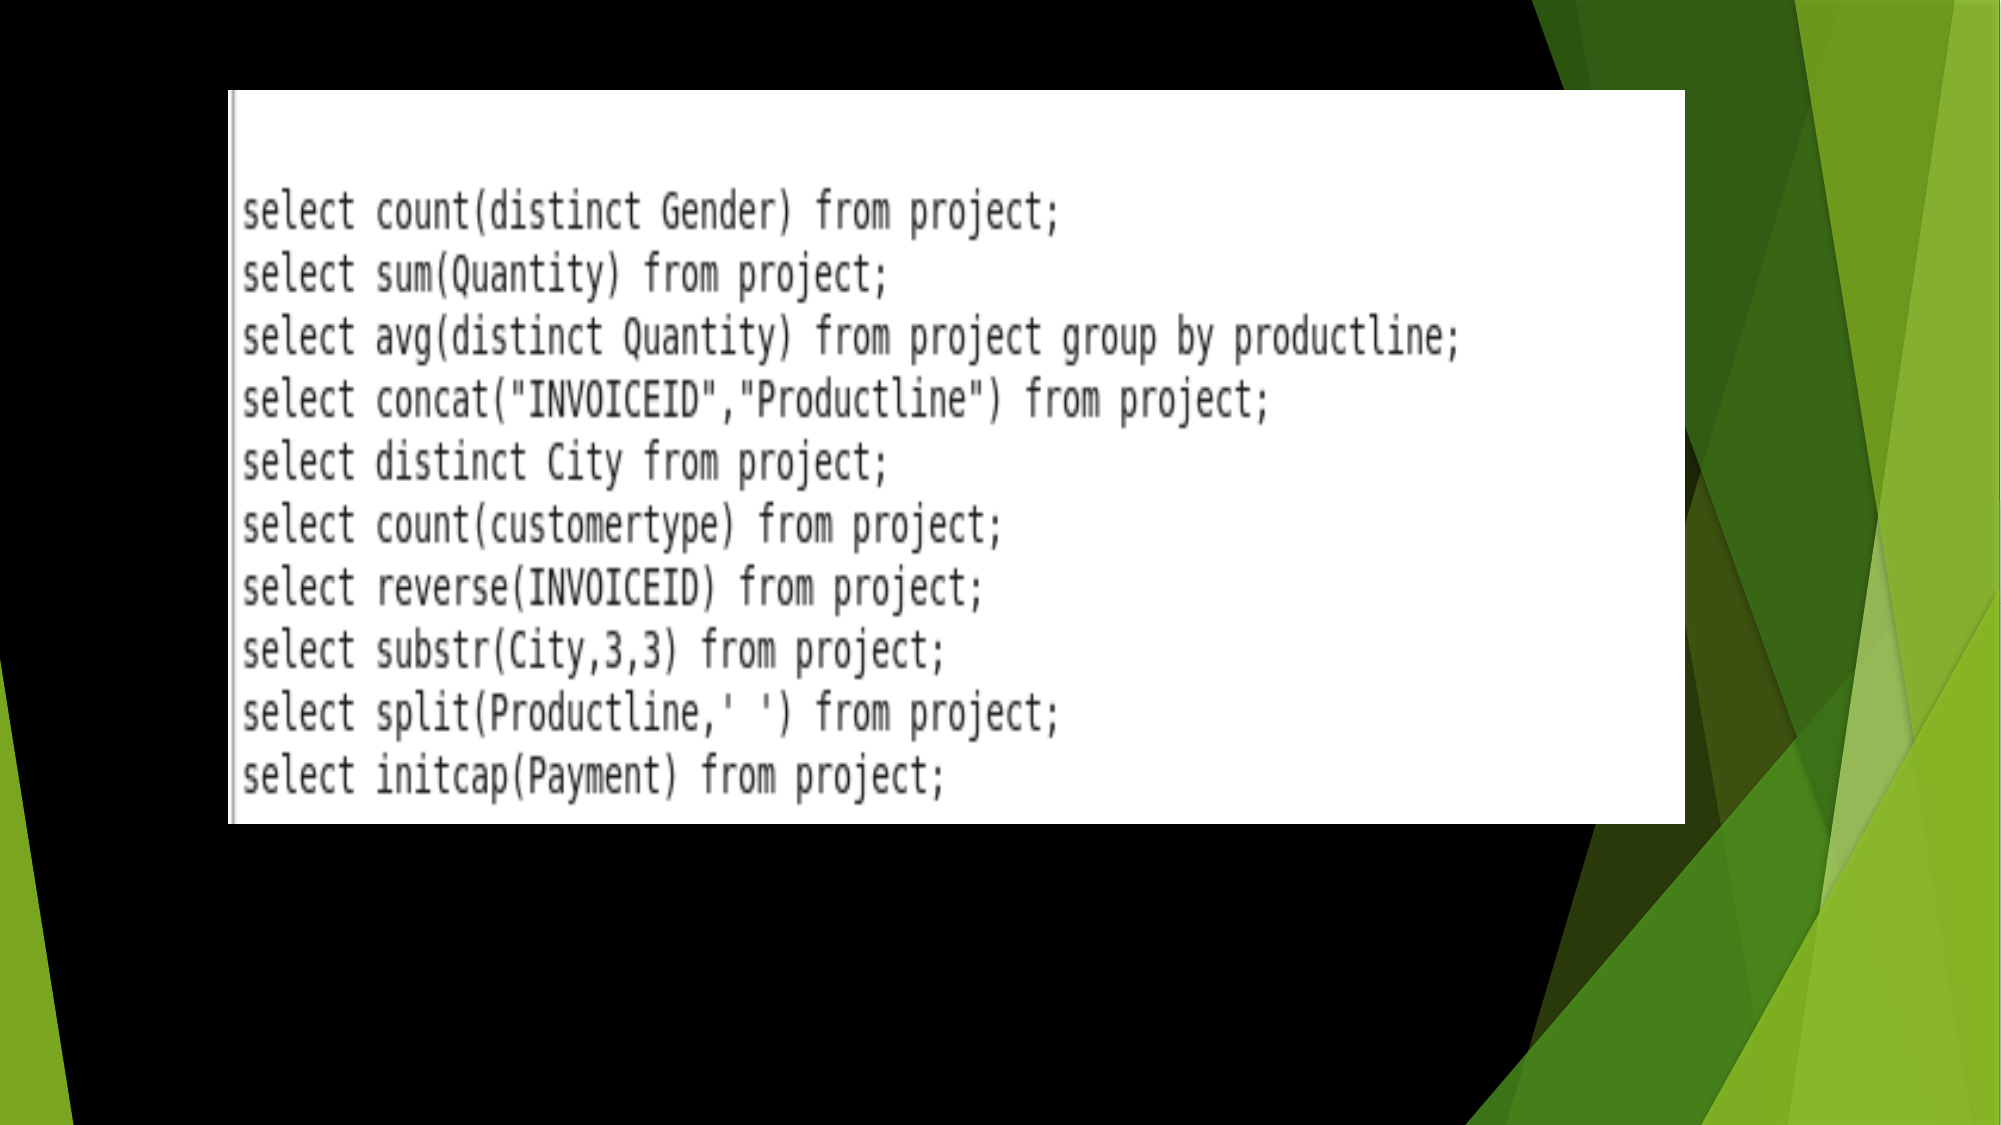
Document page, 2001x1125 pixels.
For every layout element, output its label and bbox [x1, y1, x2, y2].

picture [227, 90, 1685, 825]
